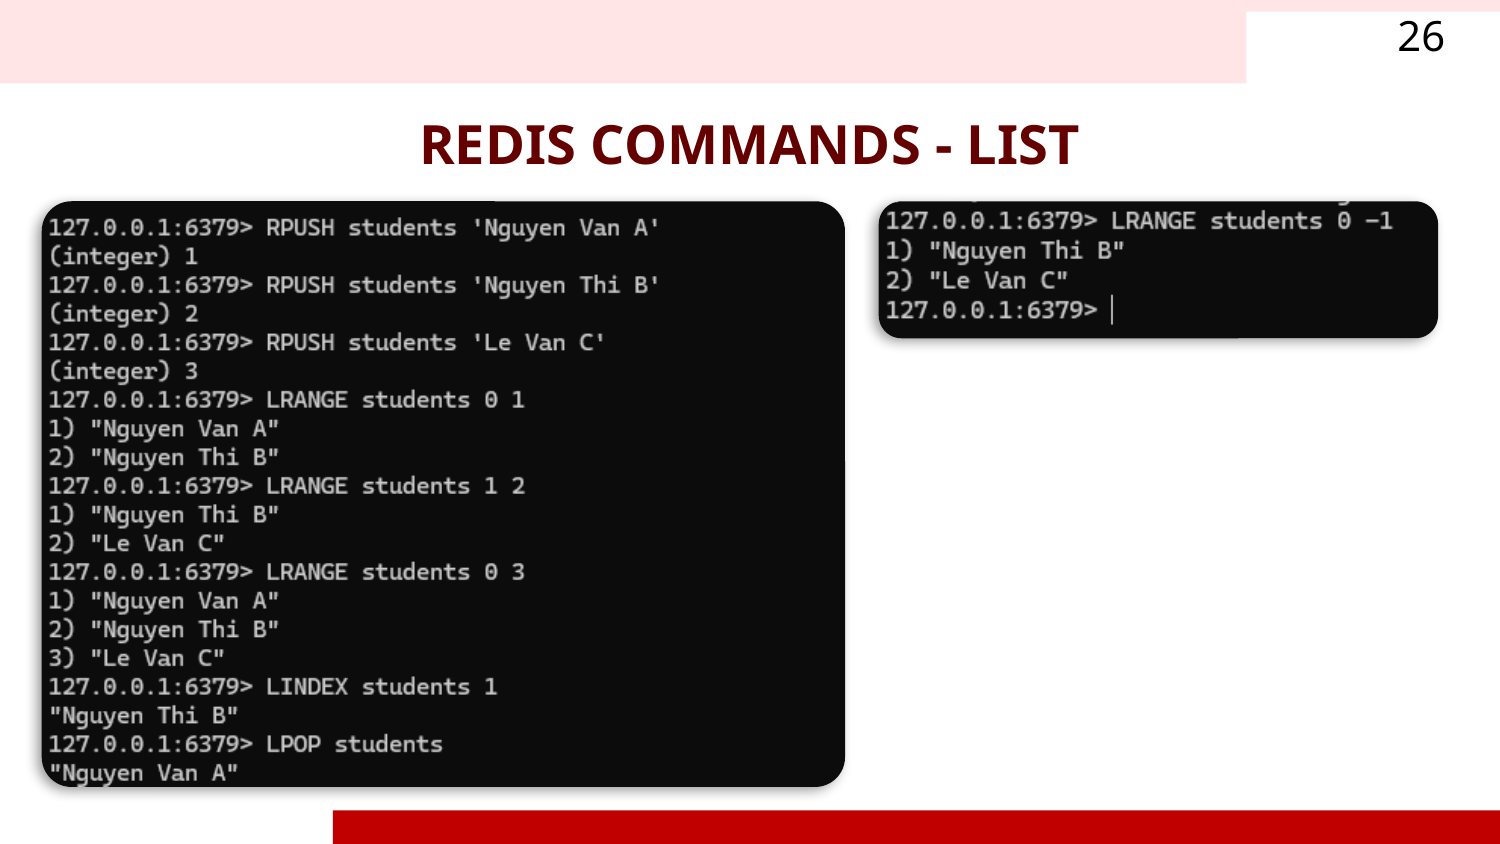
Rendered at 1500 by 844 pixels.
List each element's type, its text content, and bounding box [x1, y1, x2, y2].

picture [41, 200, 846, 788]
text_box REDIS COMMANDS - LIST [46, 94, 1454, 202]
slide_number 26 [1123, 15, 1461, 61]
picture [878, 201, 1439, 339]
